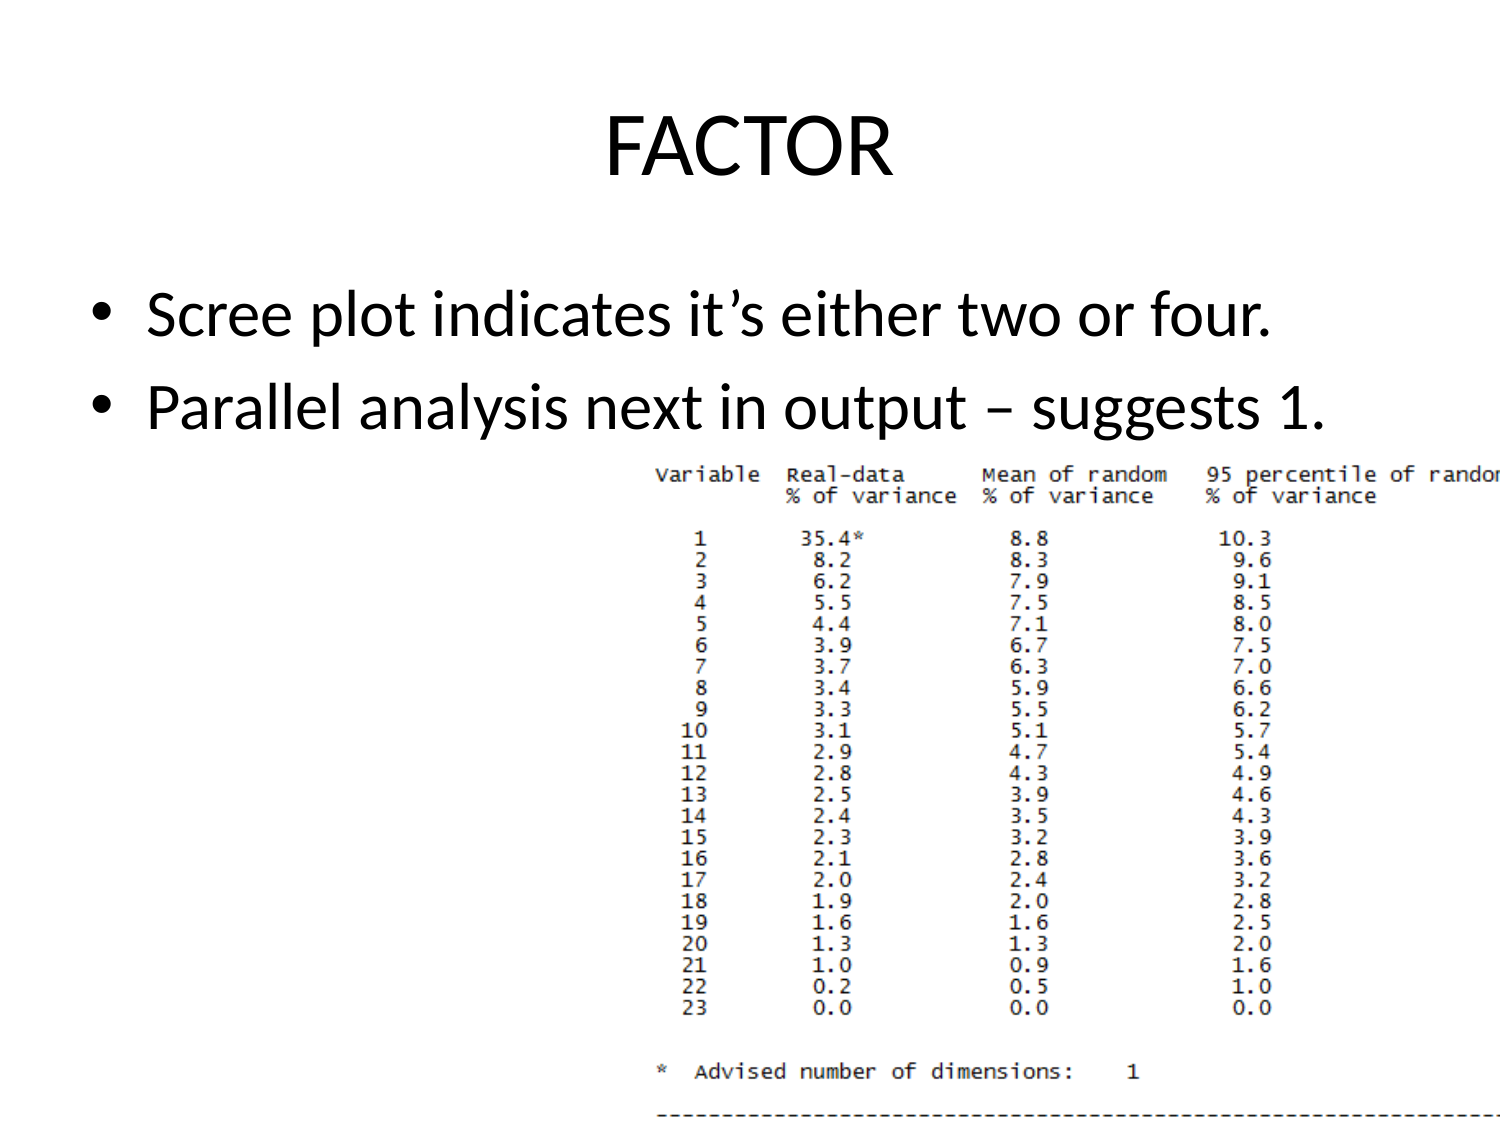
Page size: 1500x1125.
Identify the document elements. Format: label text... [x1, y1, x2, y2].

list Scree plot indicates it’s either two or four. Parallel analysis next in output – suggests 1. [75, 262, 1425, 1005]
title FACTOR [75, 45, 1425, 233]
picture [654, 441, 1500, 1125]
